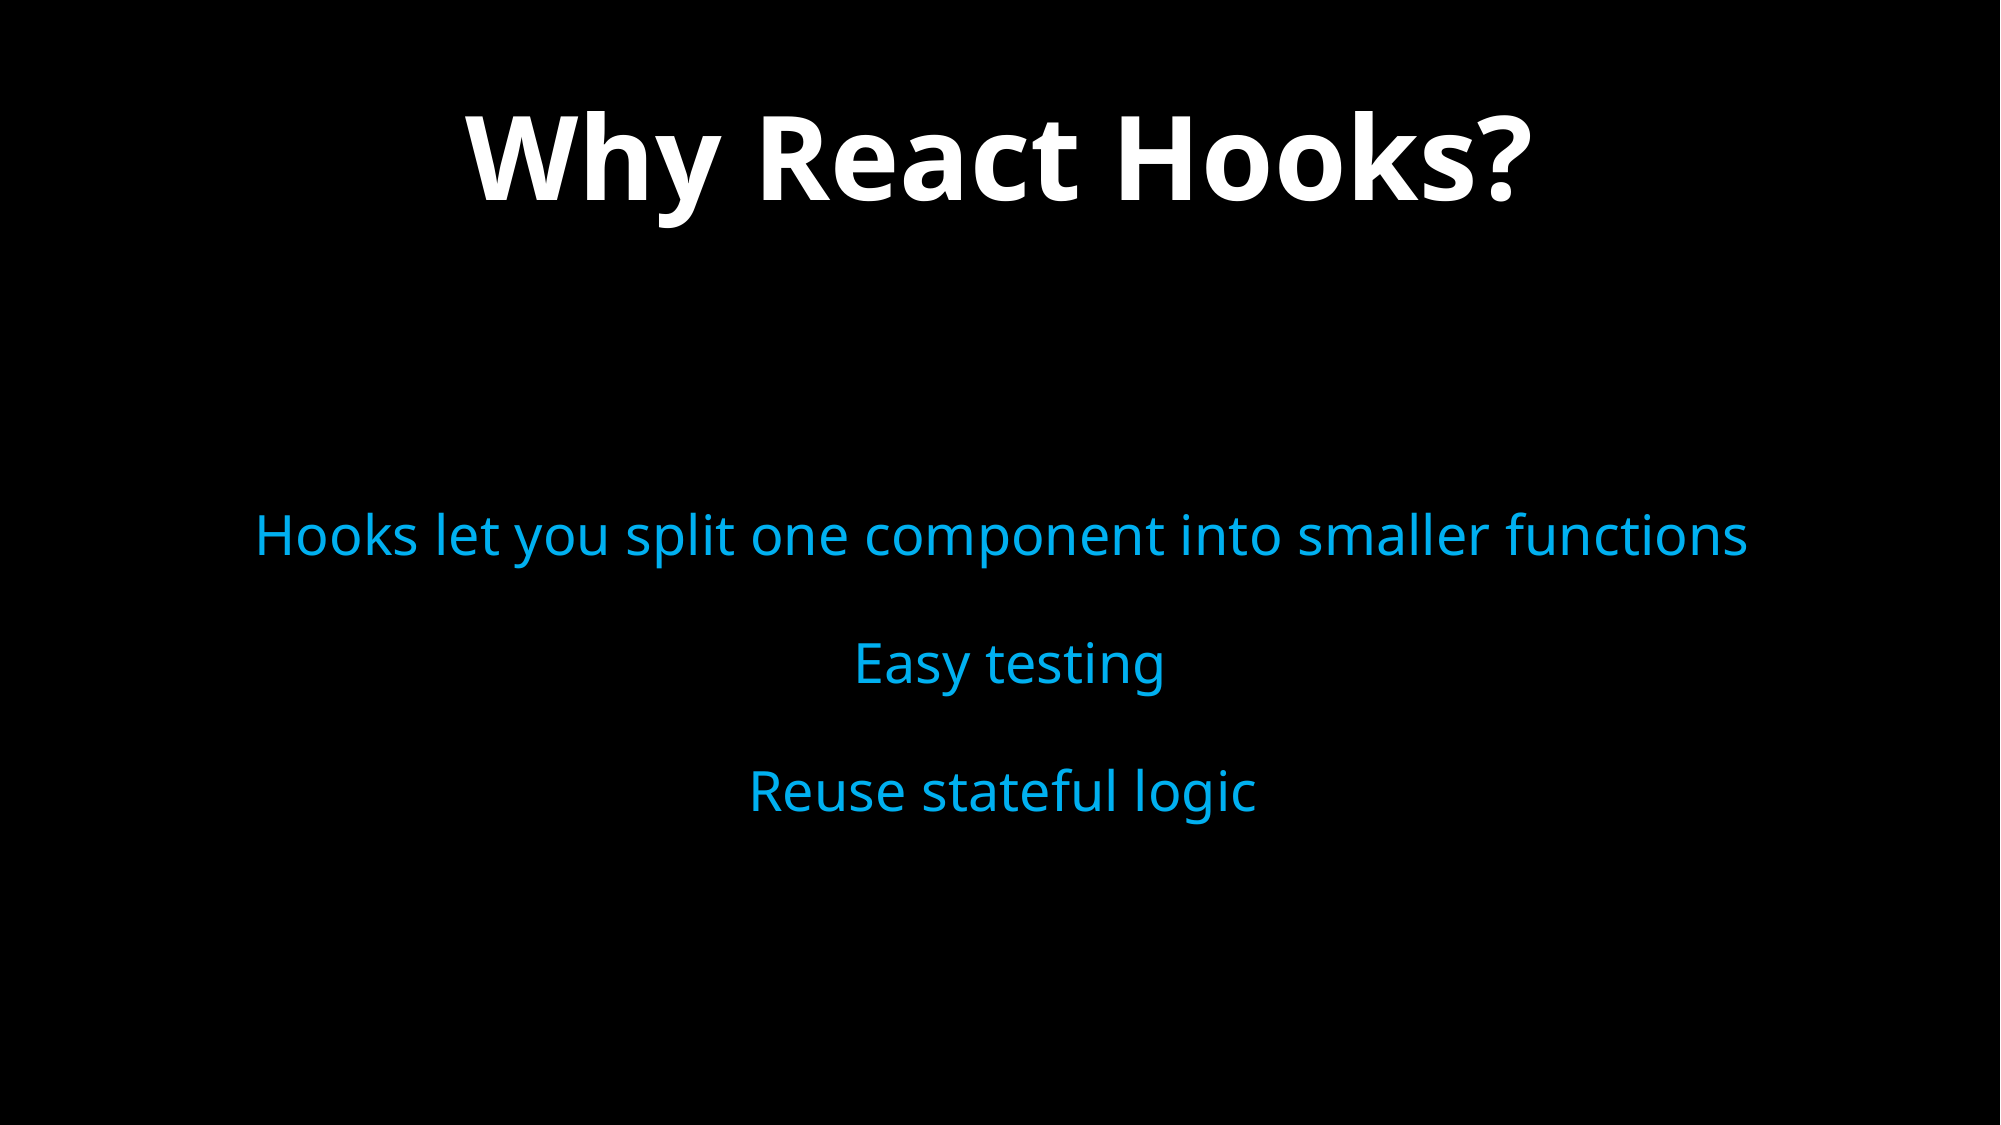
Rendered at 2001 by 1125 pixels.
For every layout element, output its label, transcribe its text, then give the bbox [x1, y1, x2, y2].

list Hooks let you split one component into smaller functions Easy testing Reuse stateful logic [146, 298, 1854, 1024]
title Why React Hooks? [146, 29, 1854, 279]
